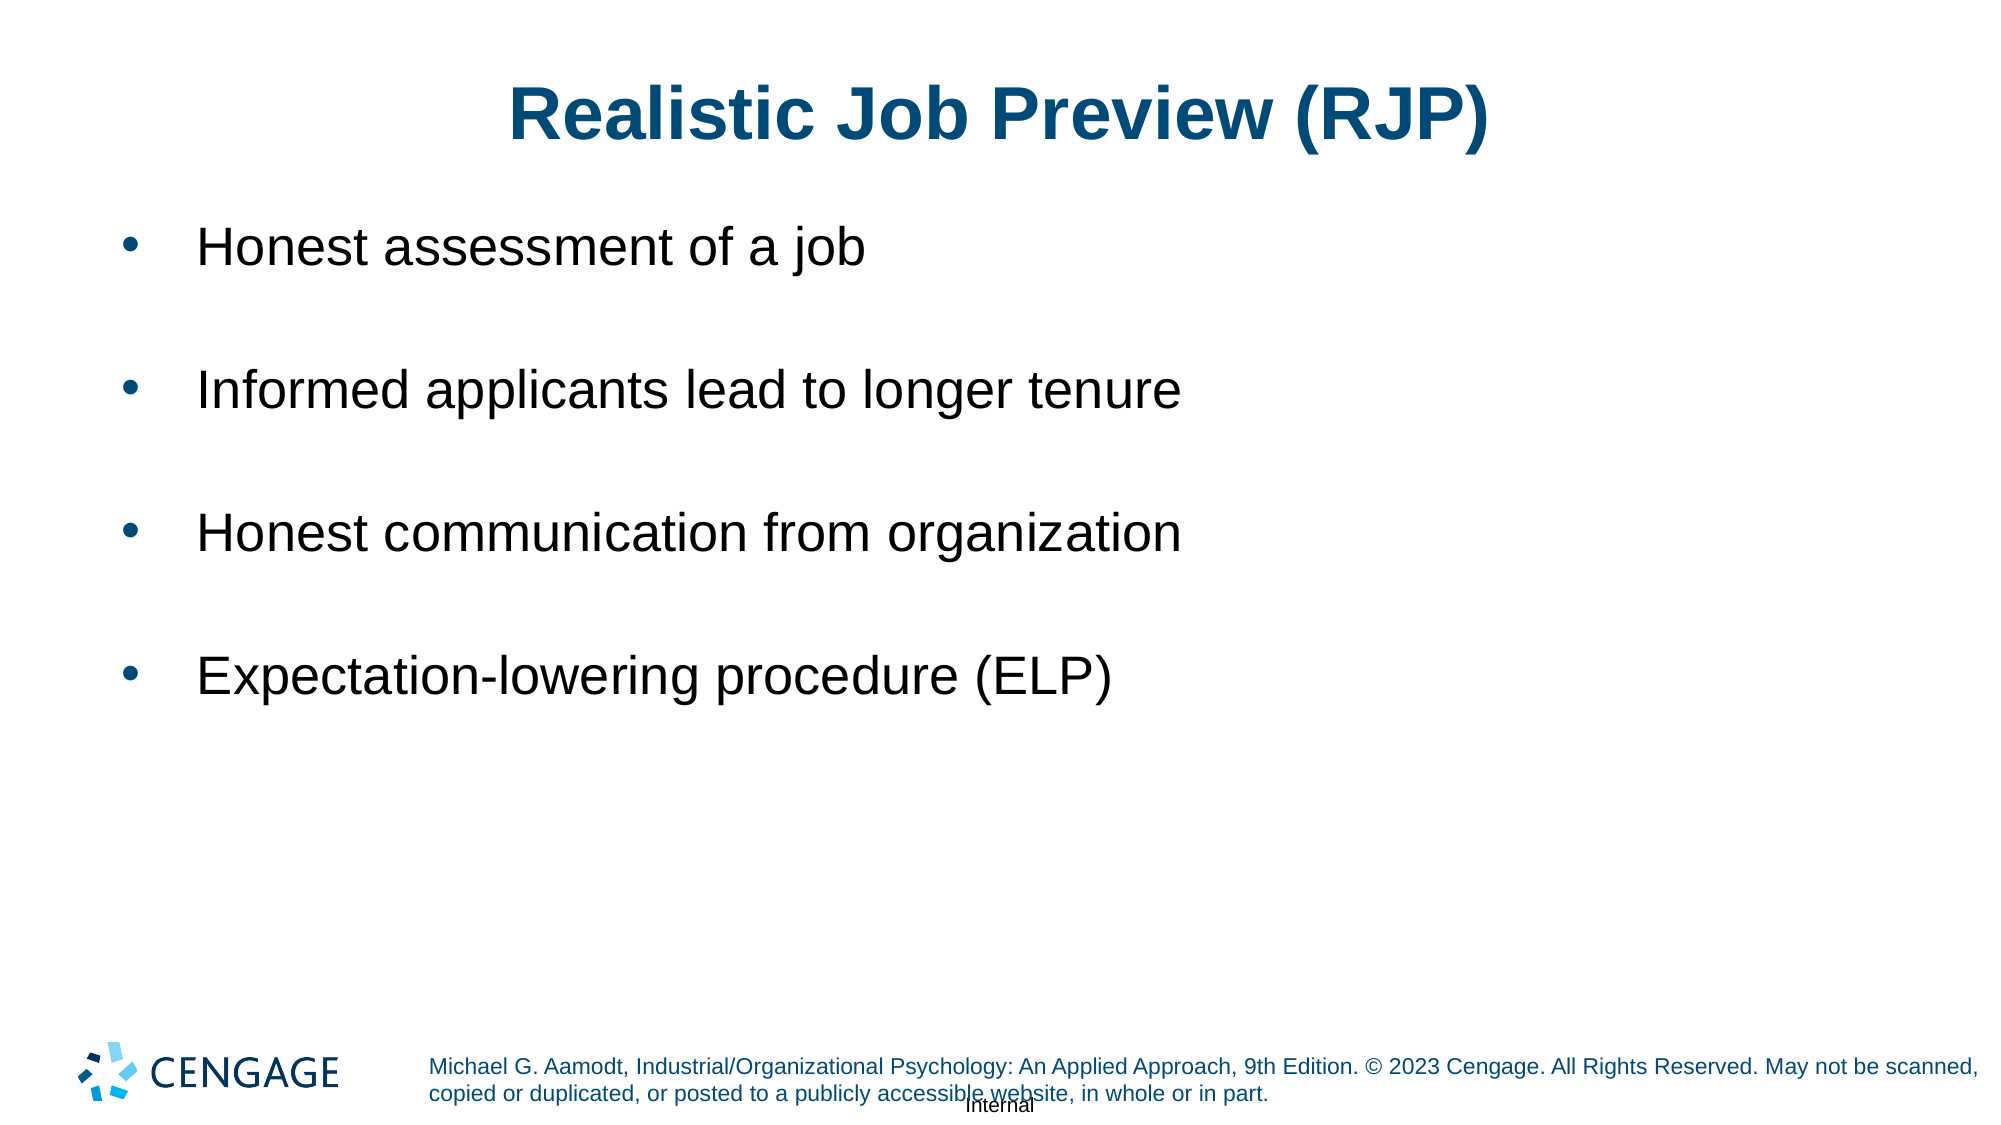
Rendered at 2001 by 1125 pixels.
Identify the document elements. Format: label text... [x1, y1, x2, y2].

list Honest assessment of a job Informed applicants lead to longer tenure Honest communication from organization Expectation-lowering procedure (ELP) [121, 211, 1880, 1000]
title Realistic Job Preview (RJP) [137, 34, 1863, 196]
picture [78, 1042, 338, 1101]
